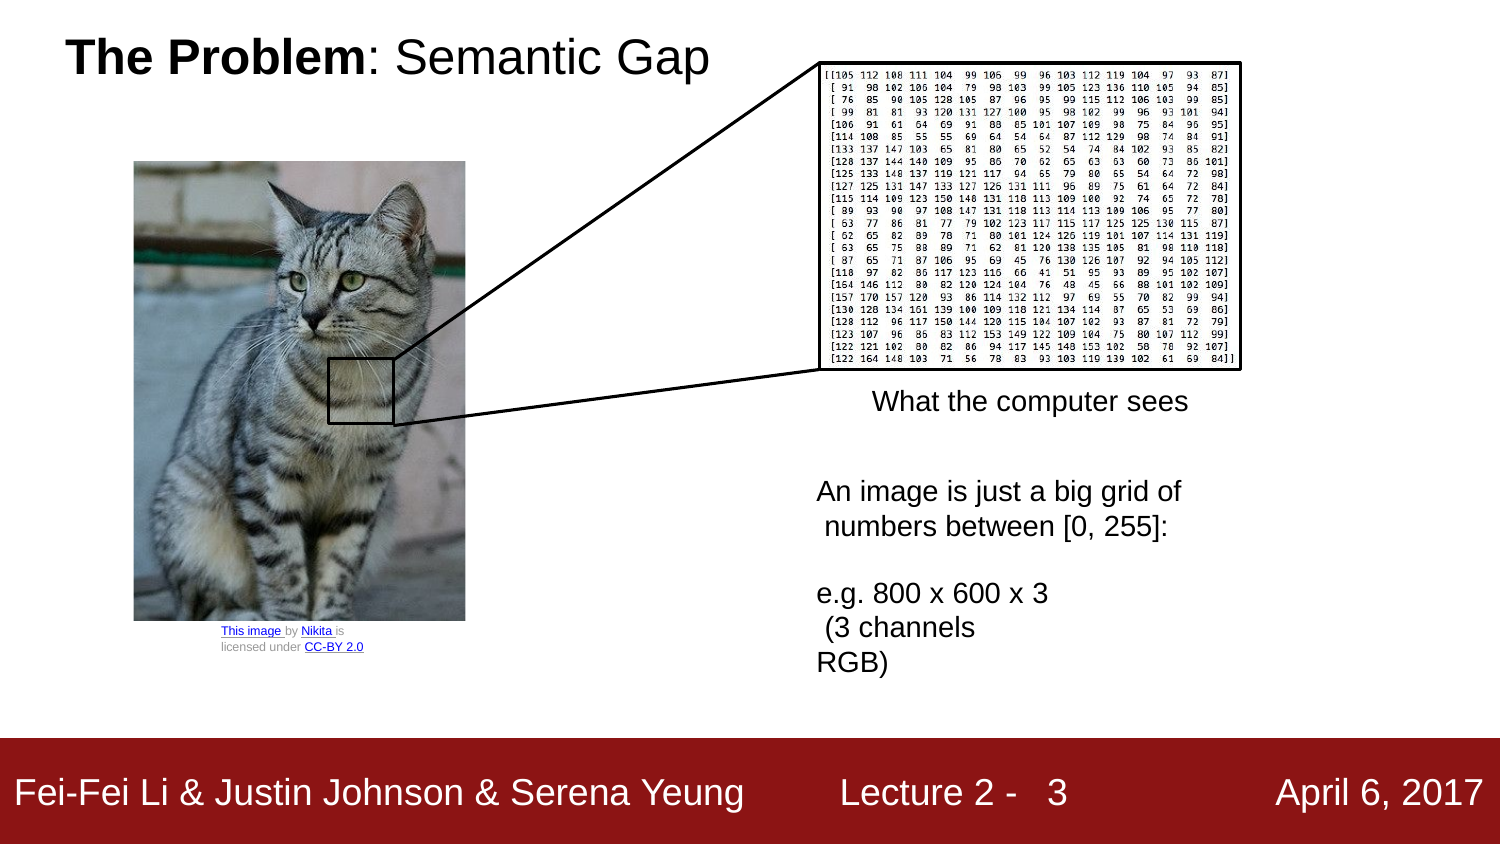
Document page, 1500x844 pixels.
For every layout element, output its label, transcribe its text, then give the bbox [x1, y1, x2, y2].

title The Problem: Semantic Gap [63, 22, 714, 166]
slide_number Fei-Fei Li & Justin Johnson & Serena Yeung [11, 769, 753, 844]
text_box 3 [1042, 769, 1073, 814]
text_box This image by Nikita is licensed under CC-BY 2.0 [218, 621, 368, 654]
text_box What the computer sees An image is just a big grid of numbers between [0, 255]: [814, 380, 1190, 542]
text_box [328, 358, 394, 424]
text_box [133, 166, 466, 621]
text_box [819, 63, 1241, 370]
text_box Lecture 2 - [837, 769, 1021, 814]
footer April 6, 2017 [1273, 769, 1488, 844]
text_box e.g. 800 x 600 x 3 (3 channels RGB) [814, 571, 1051, 678]
